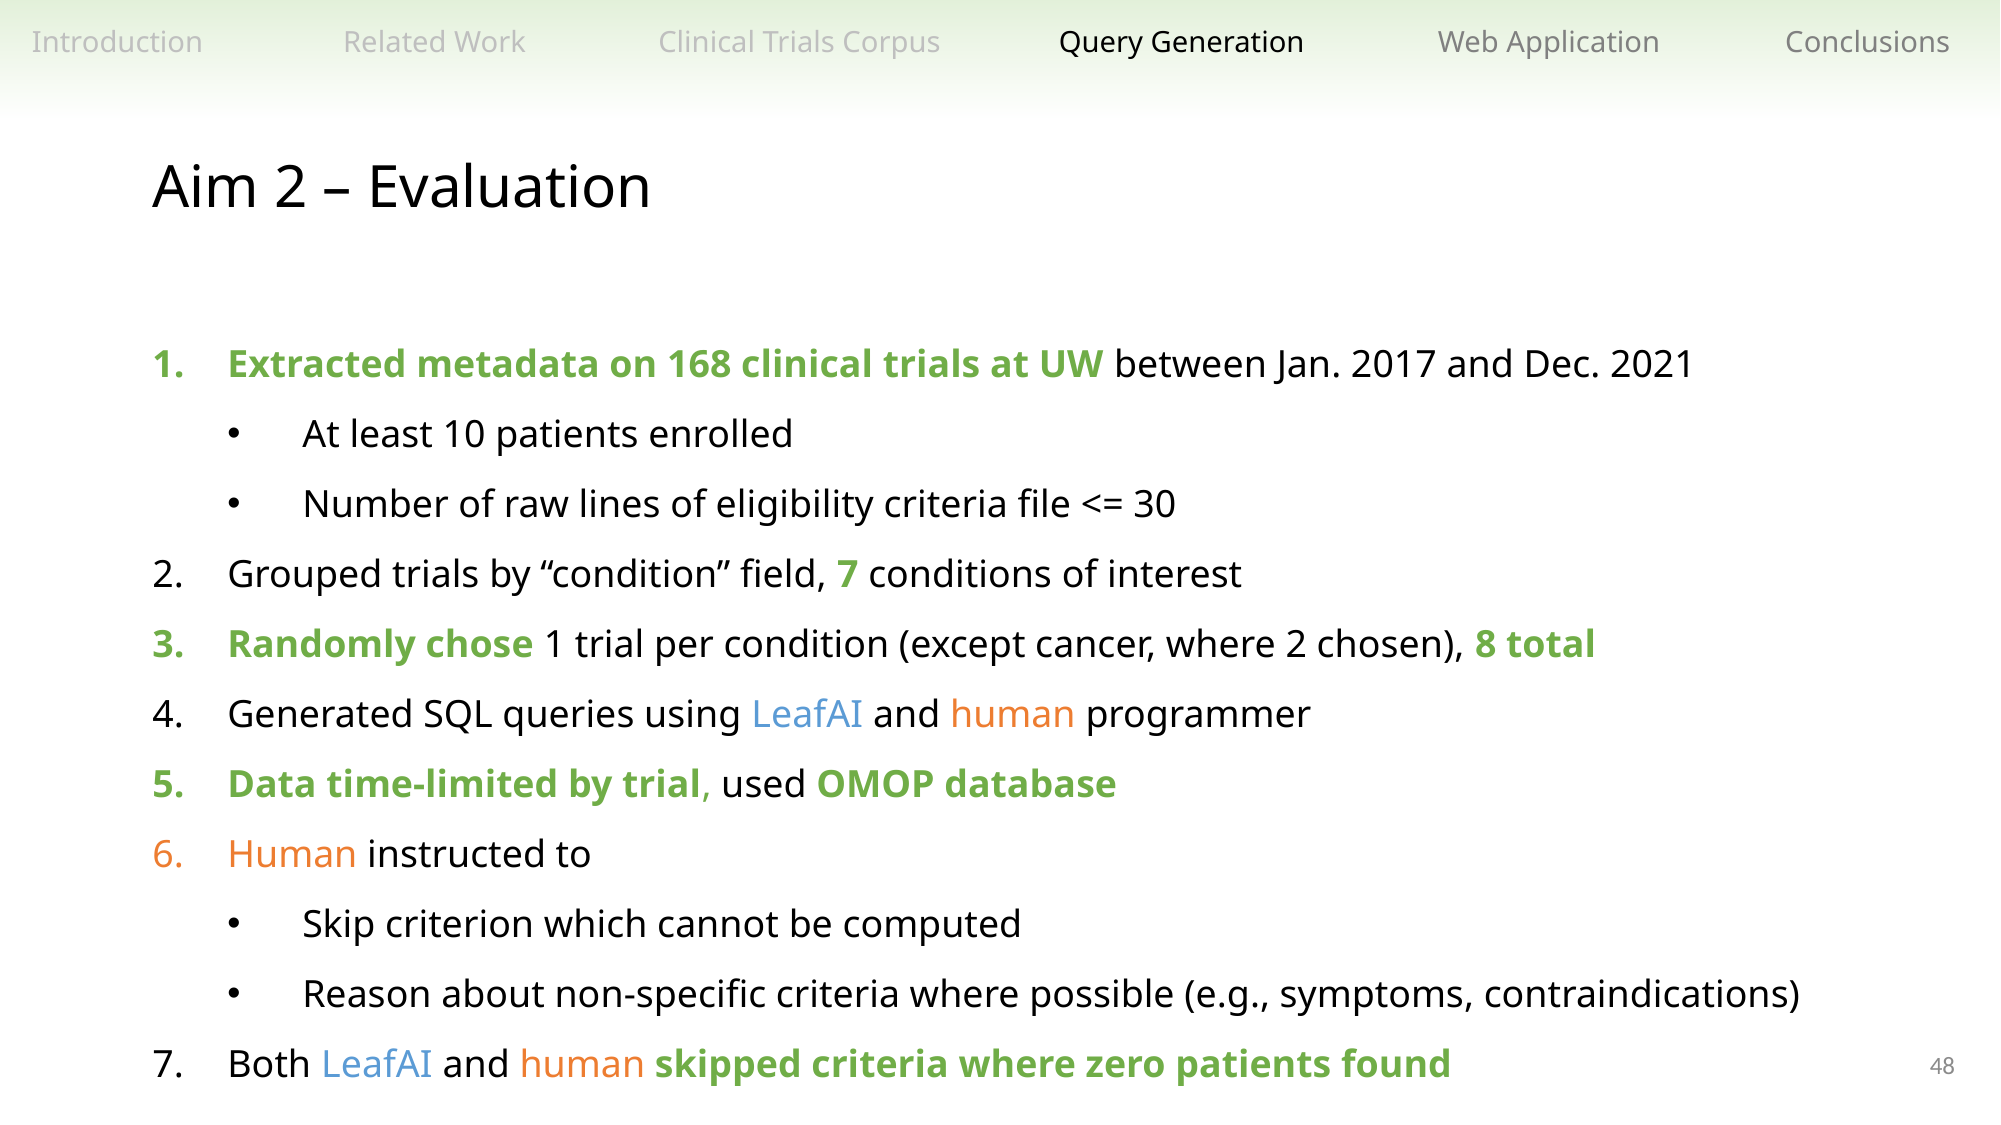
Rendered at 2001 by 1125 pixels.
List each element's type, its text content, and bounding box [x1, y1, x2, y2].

text_box Aim 2 – Evaluation [137, 141, 944, 227]
slide_number 48 [1928, 1035, 1971, 1096]
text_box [24, 15, 1963, 67]
text_box Extracted metadata on 168 clinical trials at UW between Jan. 2017 and Dec. 2021 At least 10 patients enrolled Number of raw lines of eligibility criteria file <= 30 Grouped trials by “condition” field, 7 conditions of interest Randomly chose 1 trial per condition (except cancer, where 2 chosen), 8 total Generated SQL queries using LeafAI and human programmer Data time-limited by trial, used OMOP database Human instructed to Skip criterion which cannot be computed Reason about non-specific criteria where possible (e.g., symptoms, contraindications) Both LeafAI and human skipped criteria where zero patients found [137, 332, 1928, 1125]
